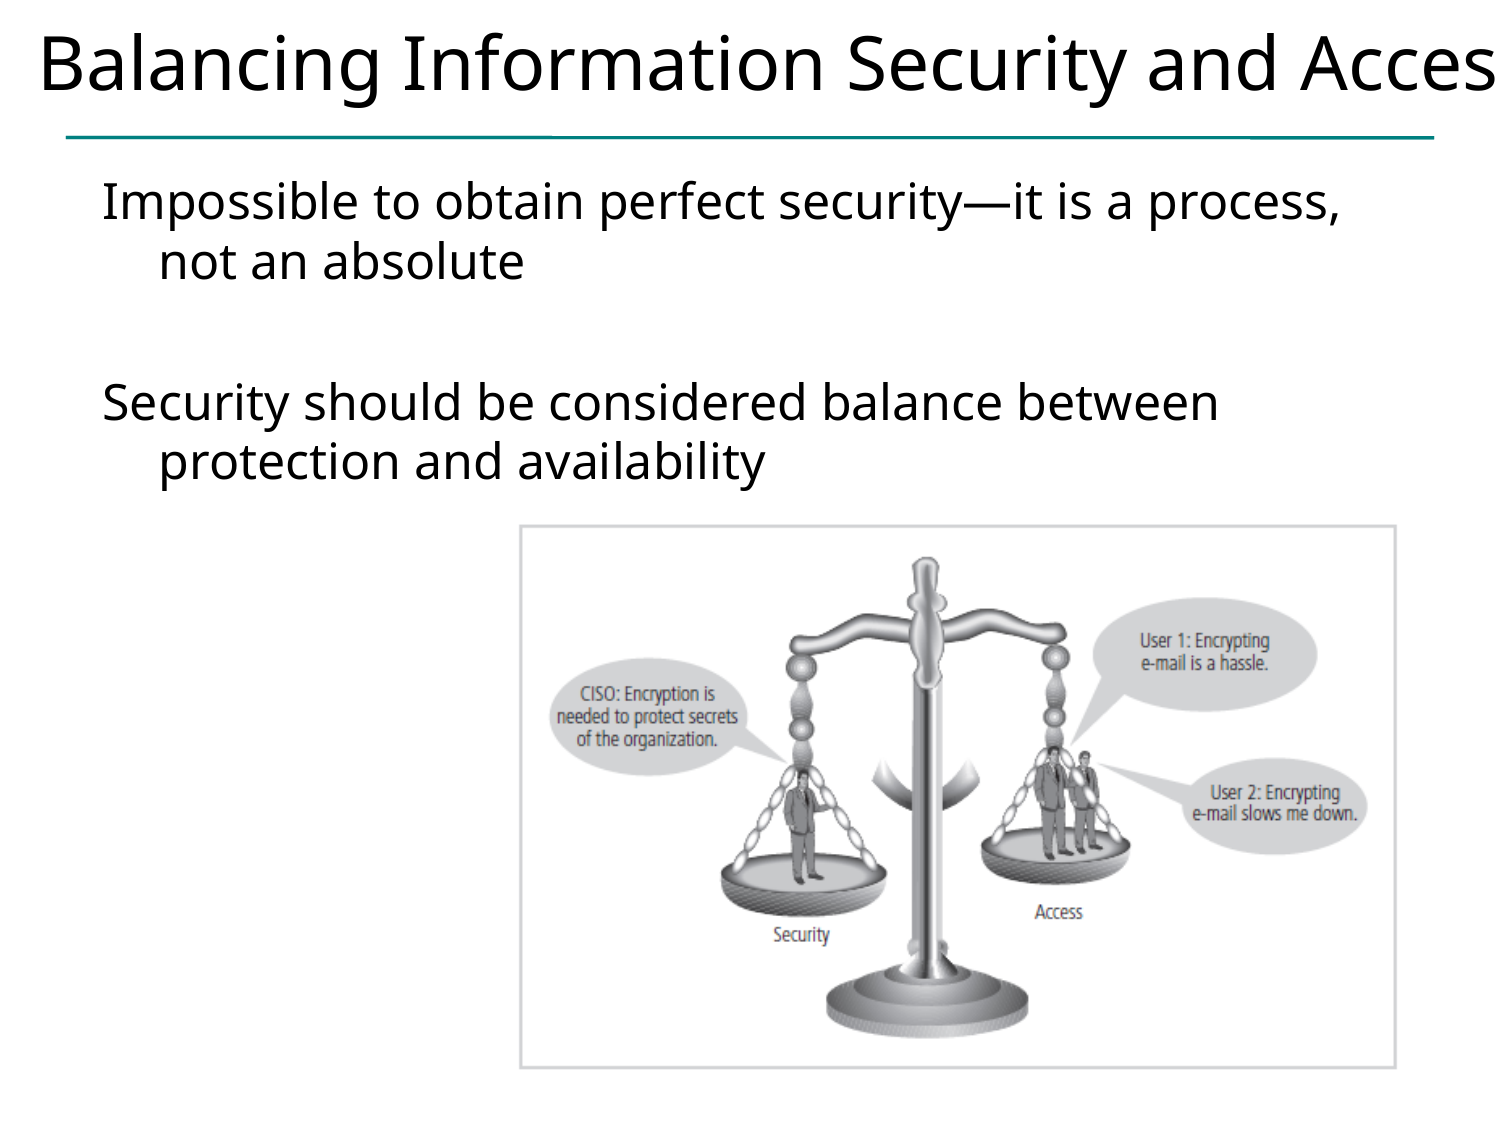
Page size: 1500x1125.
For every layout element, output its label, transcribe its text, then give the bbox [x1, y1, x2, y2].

title Balancing Information Security and Access [37, 37, 1500, 113]
list Impossible to obtain perfect security—it is a process, not an absolute Security should be considered balance between protection and availability [87, 162, 1438, 888]
picture [513, 512, 1402, 1076]
